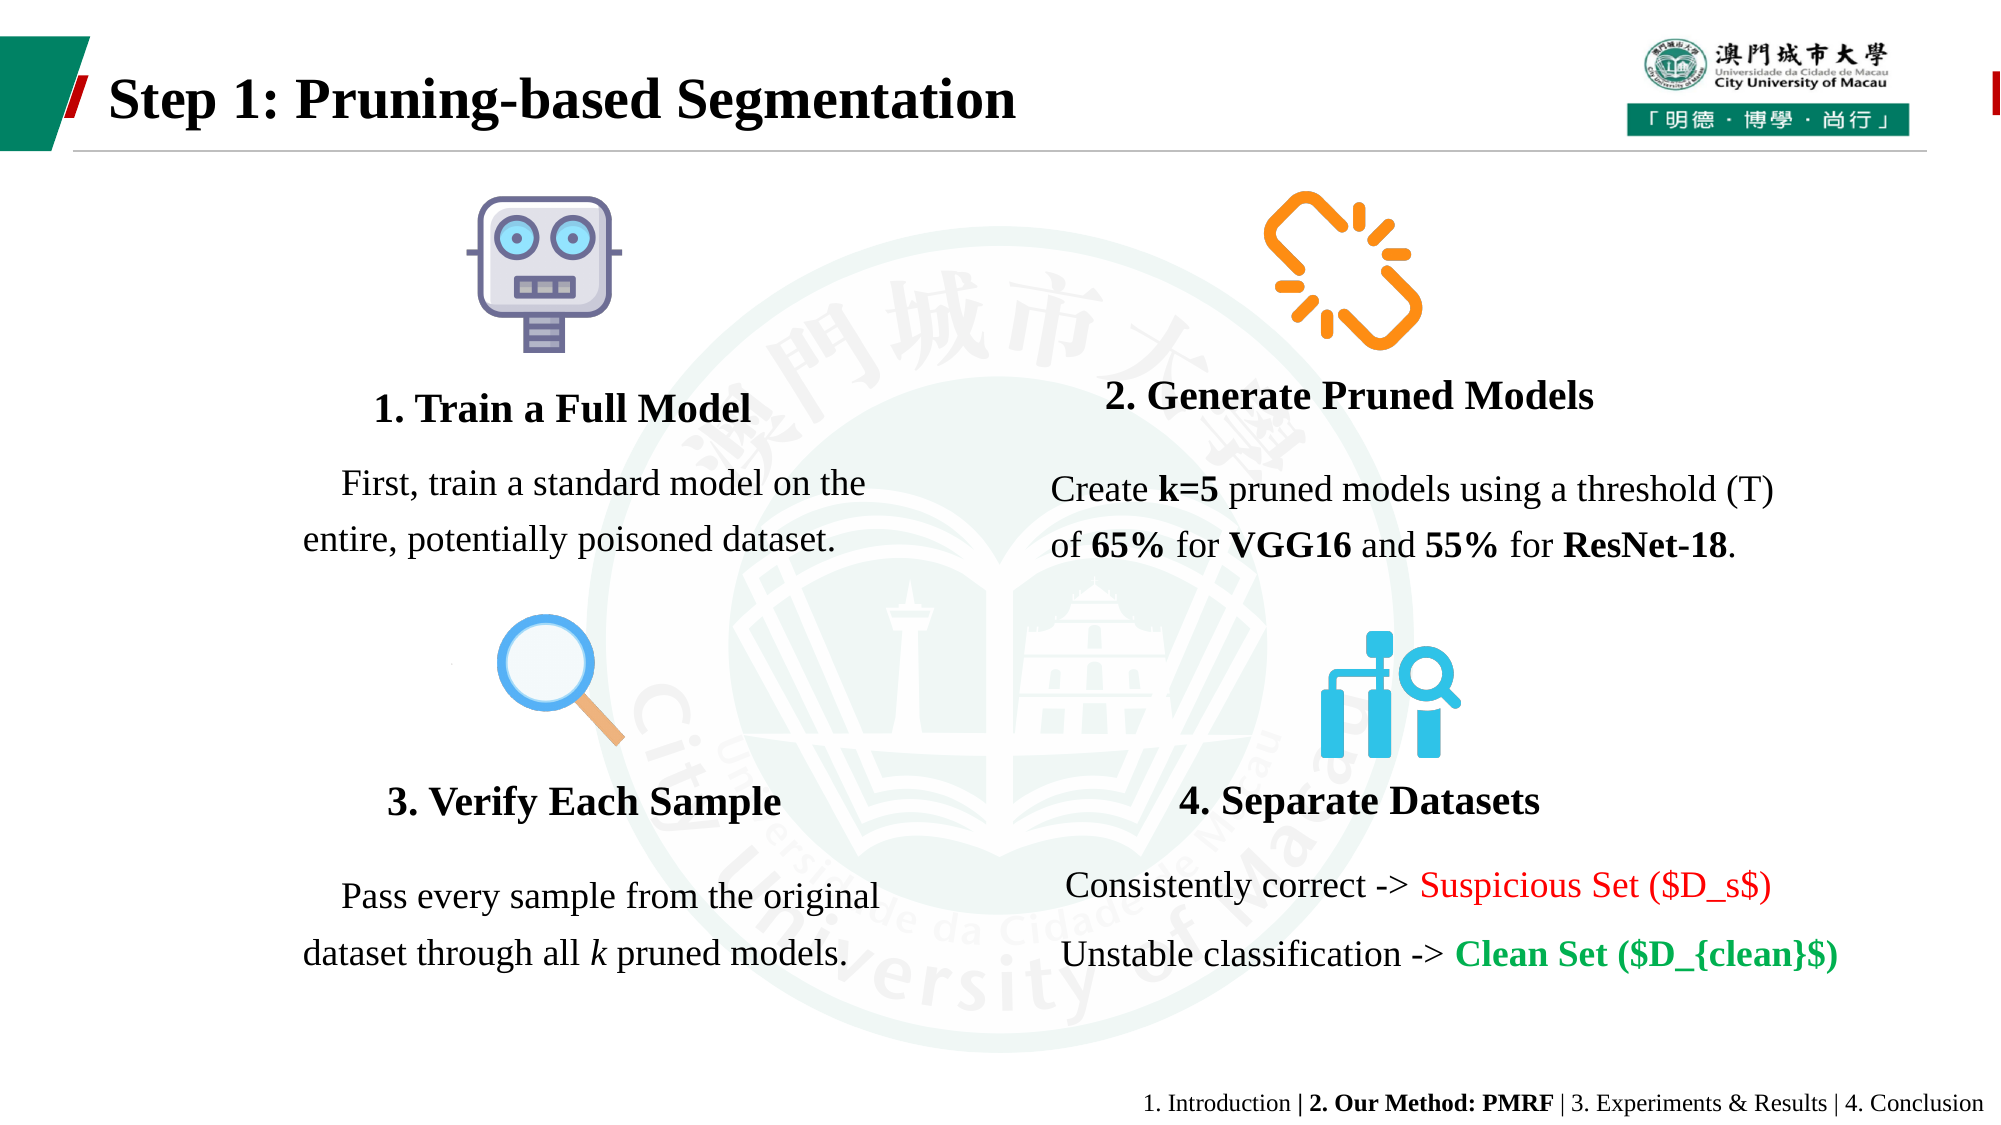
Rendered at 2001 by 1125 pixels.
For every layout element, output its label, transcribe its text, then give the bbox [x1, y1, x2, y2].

text_box 2. Generate Pruned Models [1090, 380, 1758, 426]
title Step 1: Pruning-based Segmentation [93, 60, 1511, 140]
picture [1262, 189, 1424, 352]
text_box Unstable classification -> Clean Set ($D_{clean}$) [1036, 921, 1989, 982]
text_box First, train a standard model on the entire, potentially poisoned dataset. [288, 439, 921, 567]
text_box 4. Separate Datasets [1121, 740, 1599, 831]
text_box 3. Verify Each Sample [372, 741, 950, 831]
text_box Consistently correct -> Suspicious Set ($D_s$) [1050, 852, 1980, 913]
text_box Pass every sample from the original dataset through all k pruned models. [288, 852, 980, 980]
picture [444, 569, 681, 805]
picture [462, 190, 628, 356]
text_box 1. Introduction | 2. Our Method: PMRF | 3. Experiments & Results | 4. Conclusion [1128, 1079, 2000, 1125]
text_box 1. Train a Full Model [358, 348, 850, 438]
text_box Create k=5 pruned models using a threshold (T) of 65% for VGG16 and 55% for ResNet-18. [1035, 445, 1812, 573]
picture [1606, 22, 1930, 144]
picture [1321, 631, 1461, 758]
